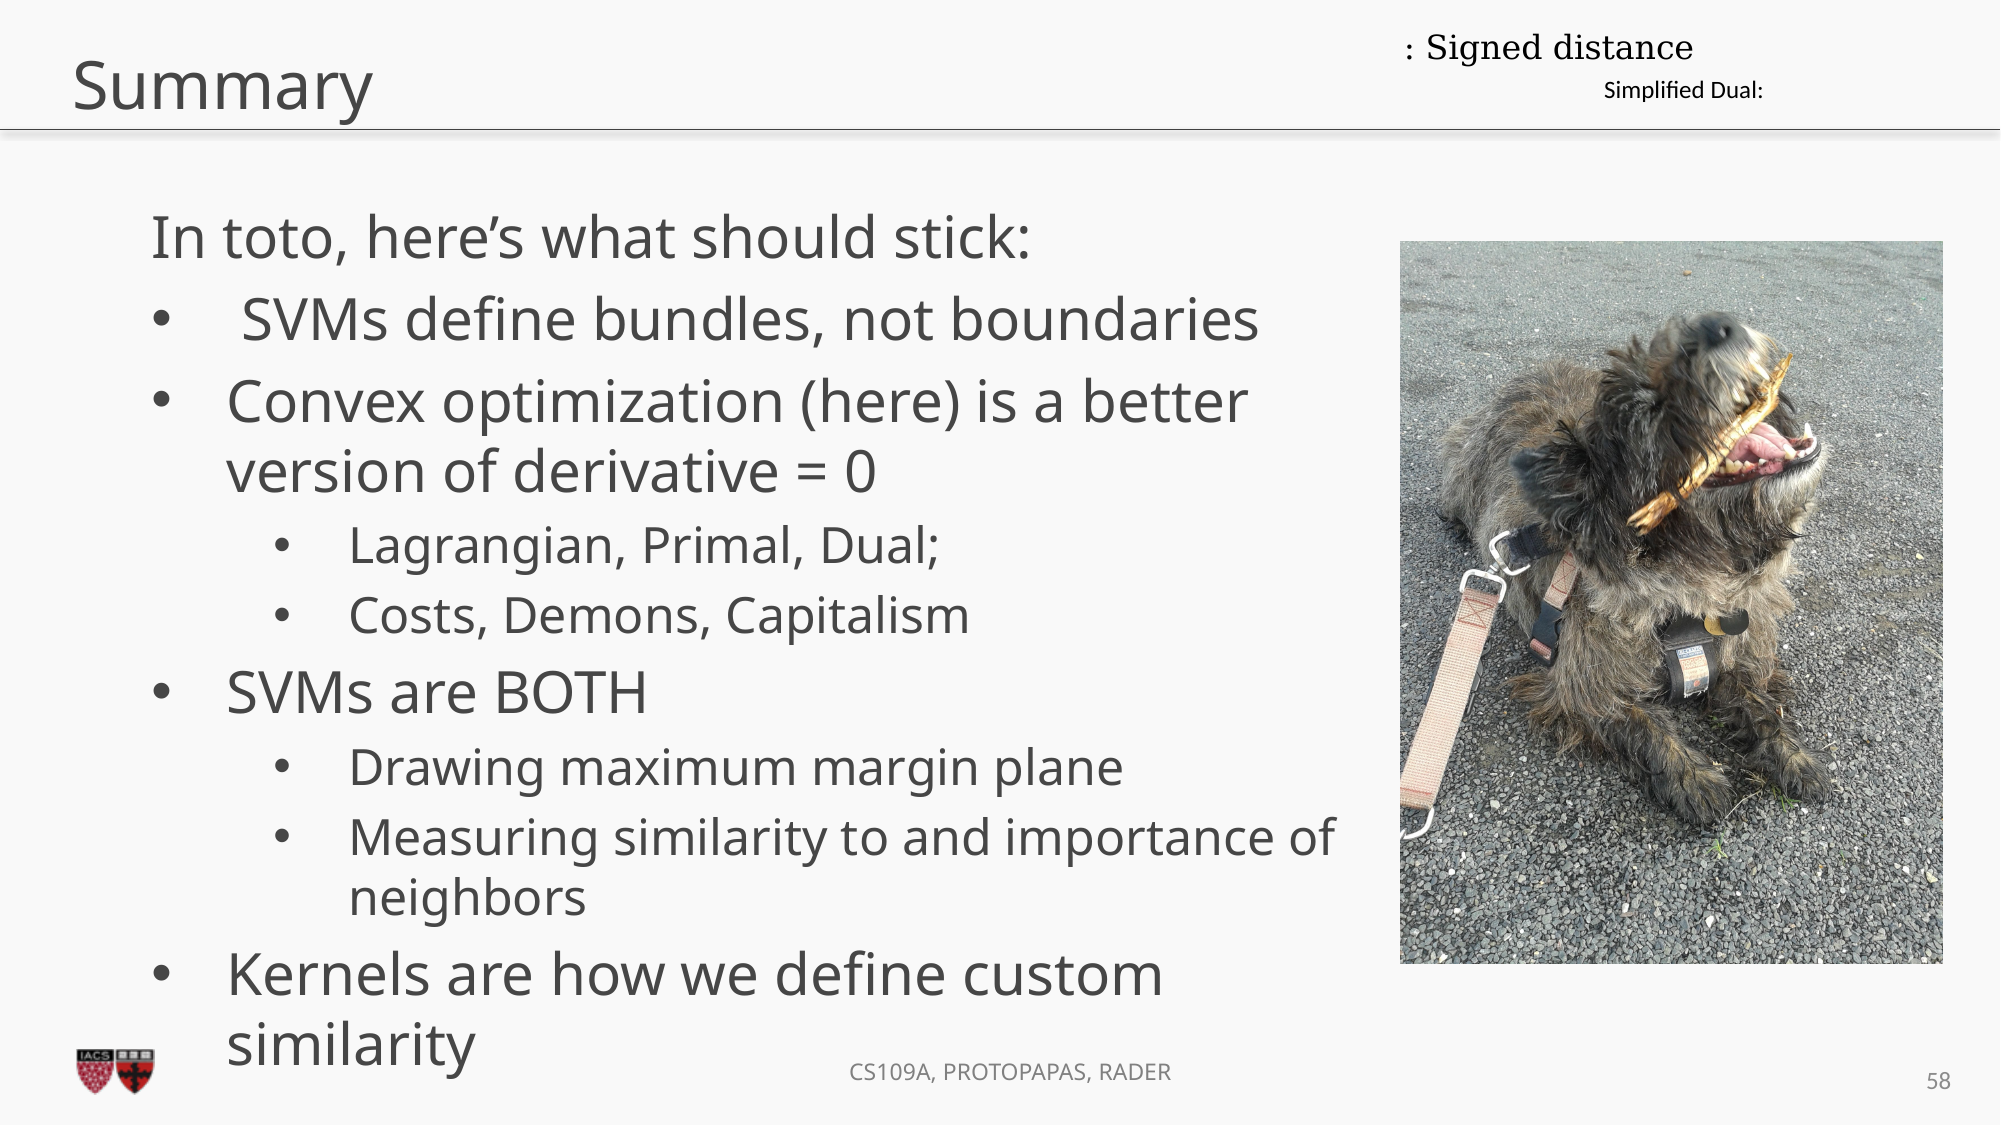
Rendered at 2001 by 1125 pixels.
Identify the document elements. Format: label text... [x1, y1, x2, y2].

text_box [1355, 18, 2000, 127]
slide_number 58 [1500, 1050, 1967, 1110]
picture [1400, 240, 1943, 964]
picture [75, 1049, 155, 1095]
list In toto, here’s what should stick: SVMs define bundles, not boundaries Convex optimization (here) is a better version of derivative = 0 Lagrangian, Primal, Dual; Costs, Demons, Capitalism SVMs are BOTH Drawing maximum margin plane Measuring similarity to and importance of neighbors Kernels are how we define custom similarity [136, 193, 1356, 964]
title Summary [57, 35, 1943, 162]
